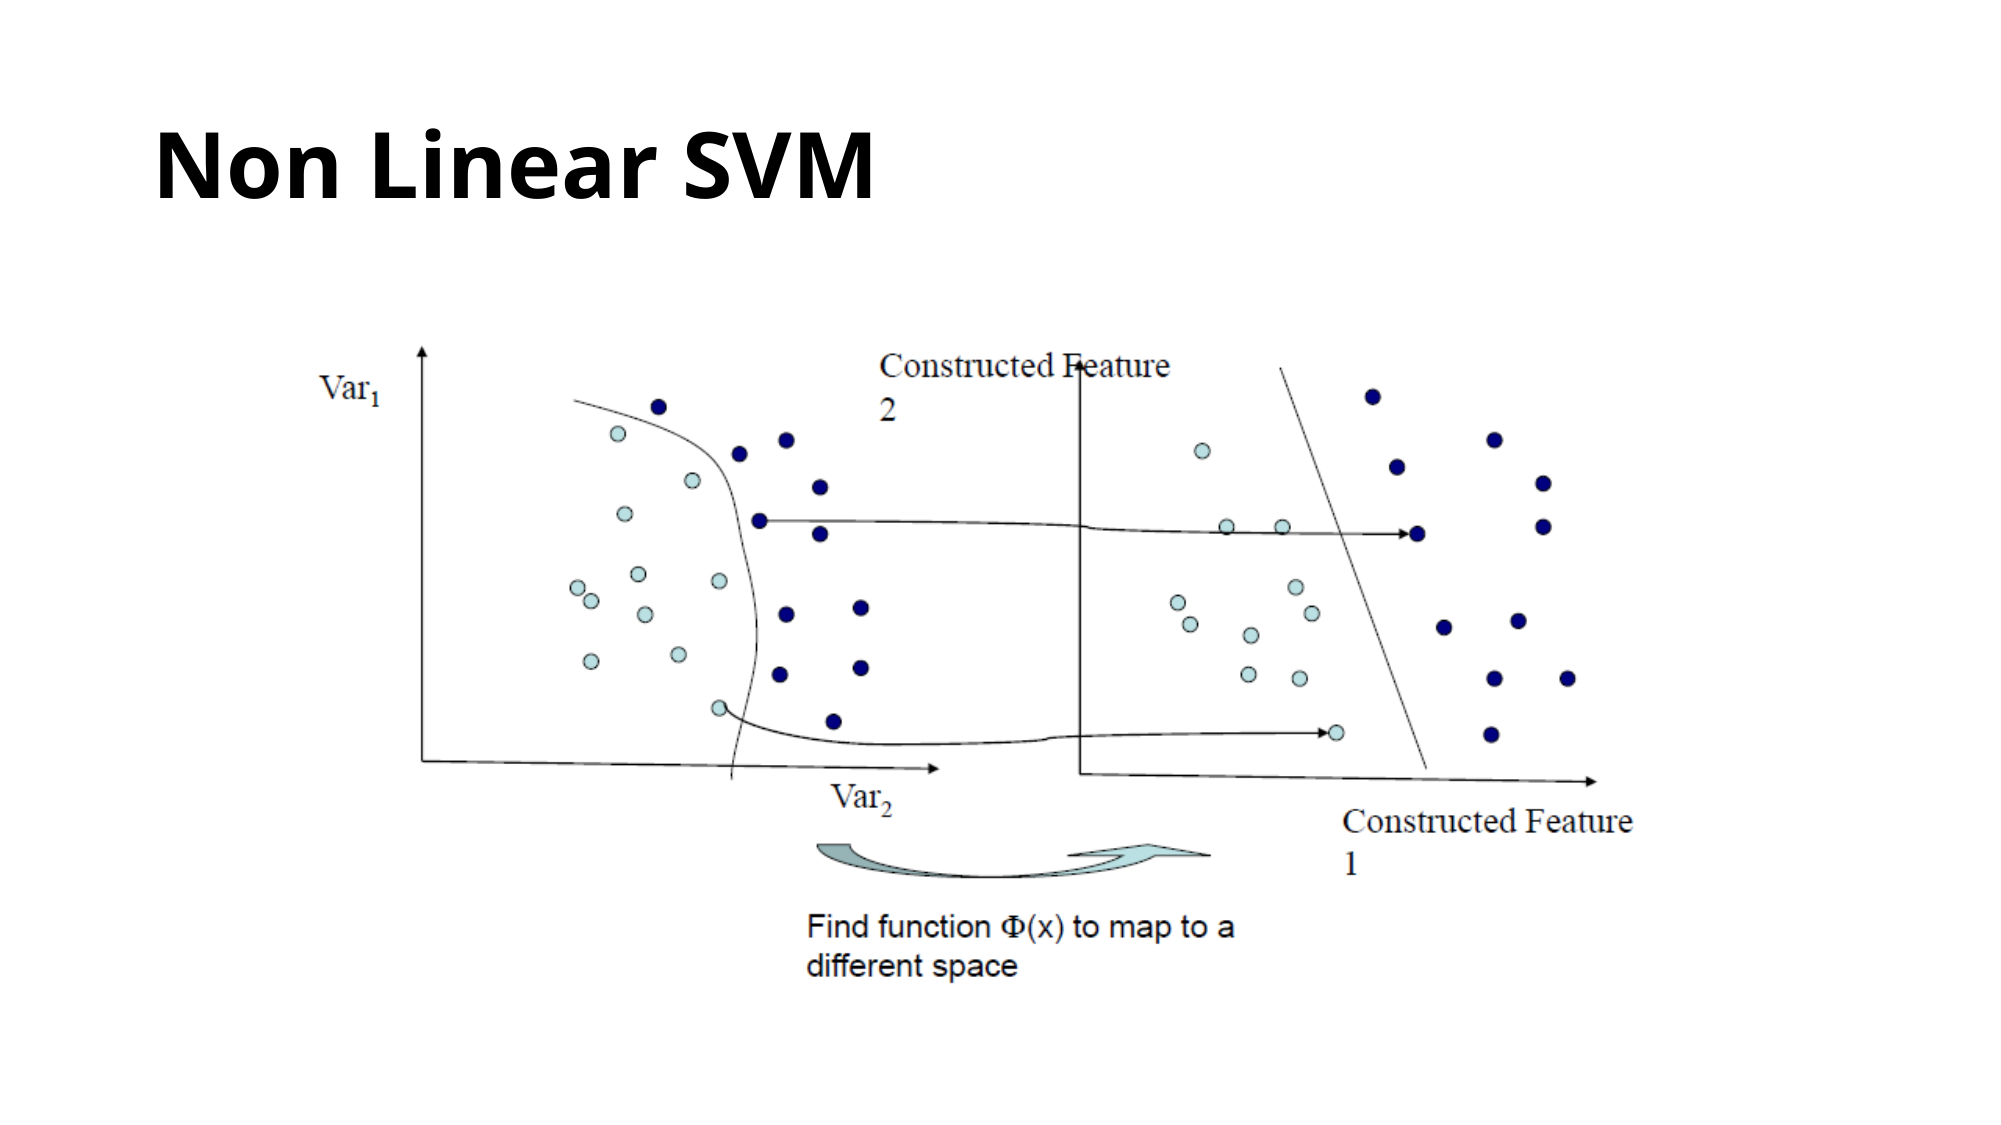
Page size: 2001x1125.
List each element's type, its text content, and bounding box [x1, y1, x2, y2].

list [315, 310, 1685, 1002]
title Non Linear SVM [137, 59, 1863, 278]
